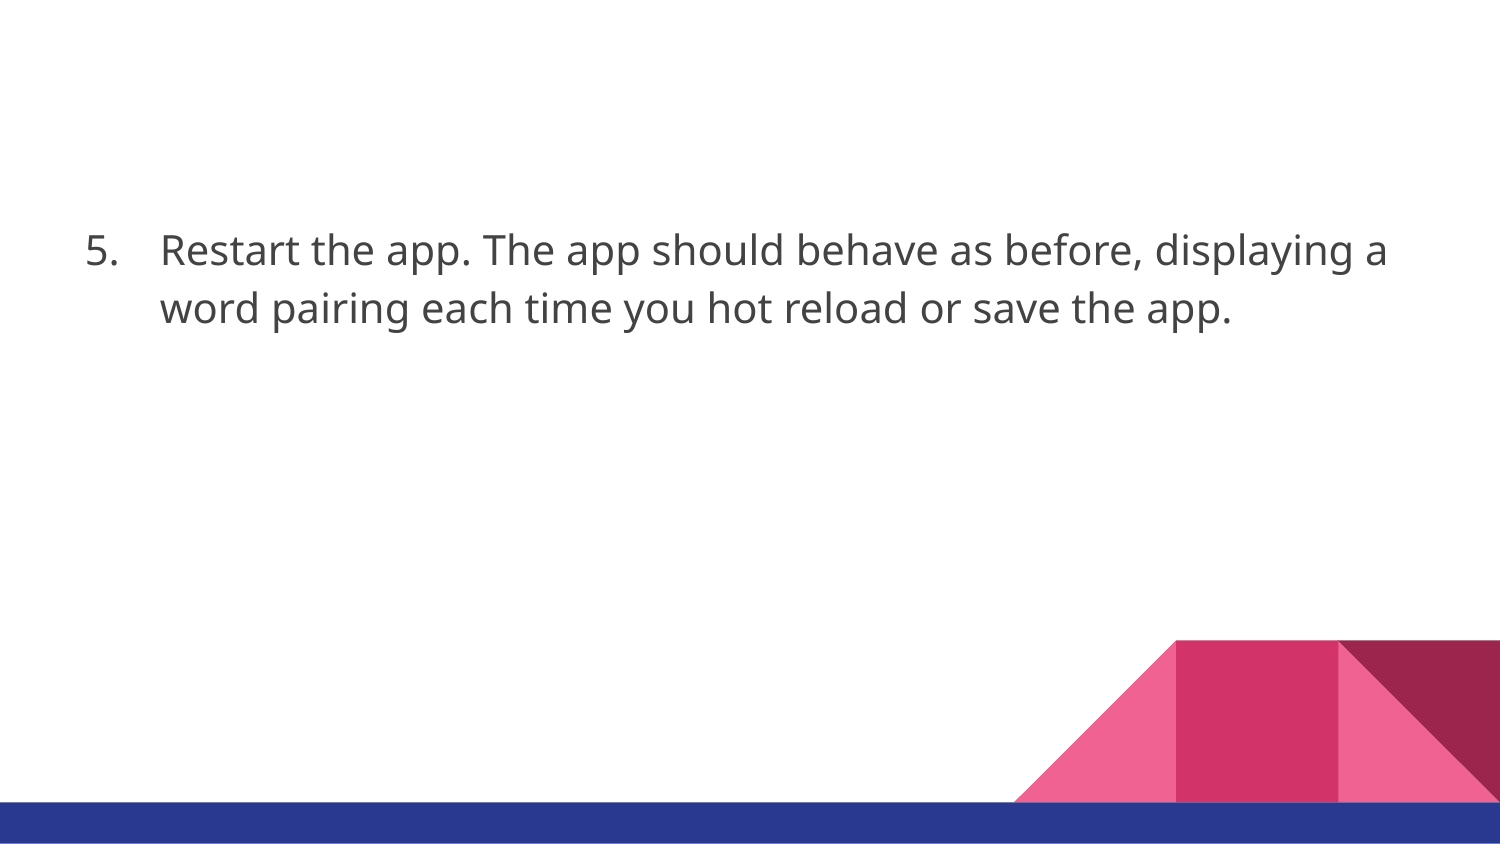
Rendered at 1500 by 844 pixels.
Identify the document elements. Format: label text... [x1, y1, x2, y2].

list Restart the app. The app should behave as before, displaying a word pairing each time you hot reload or save the app. [51, 201, 1449, 750]
